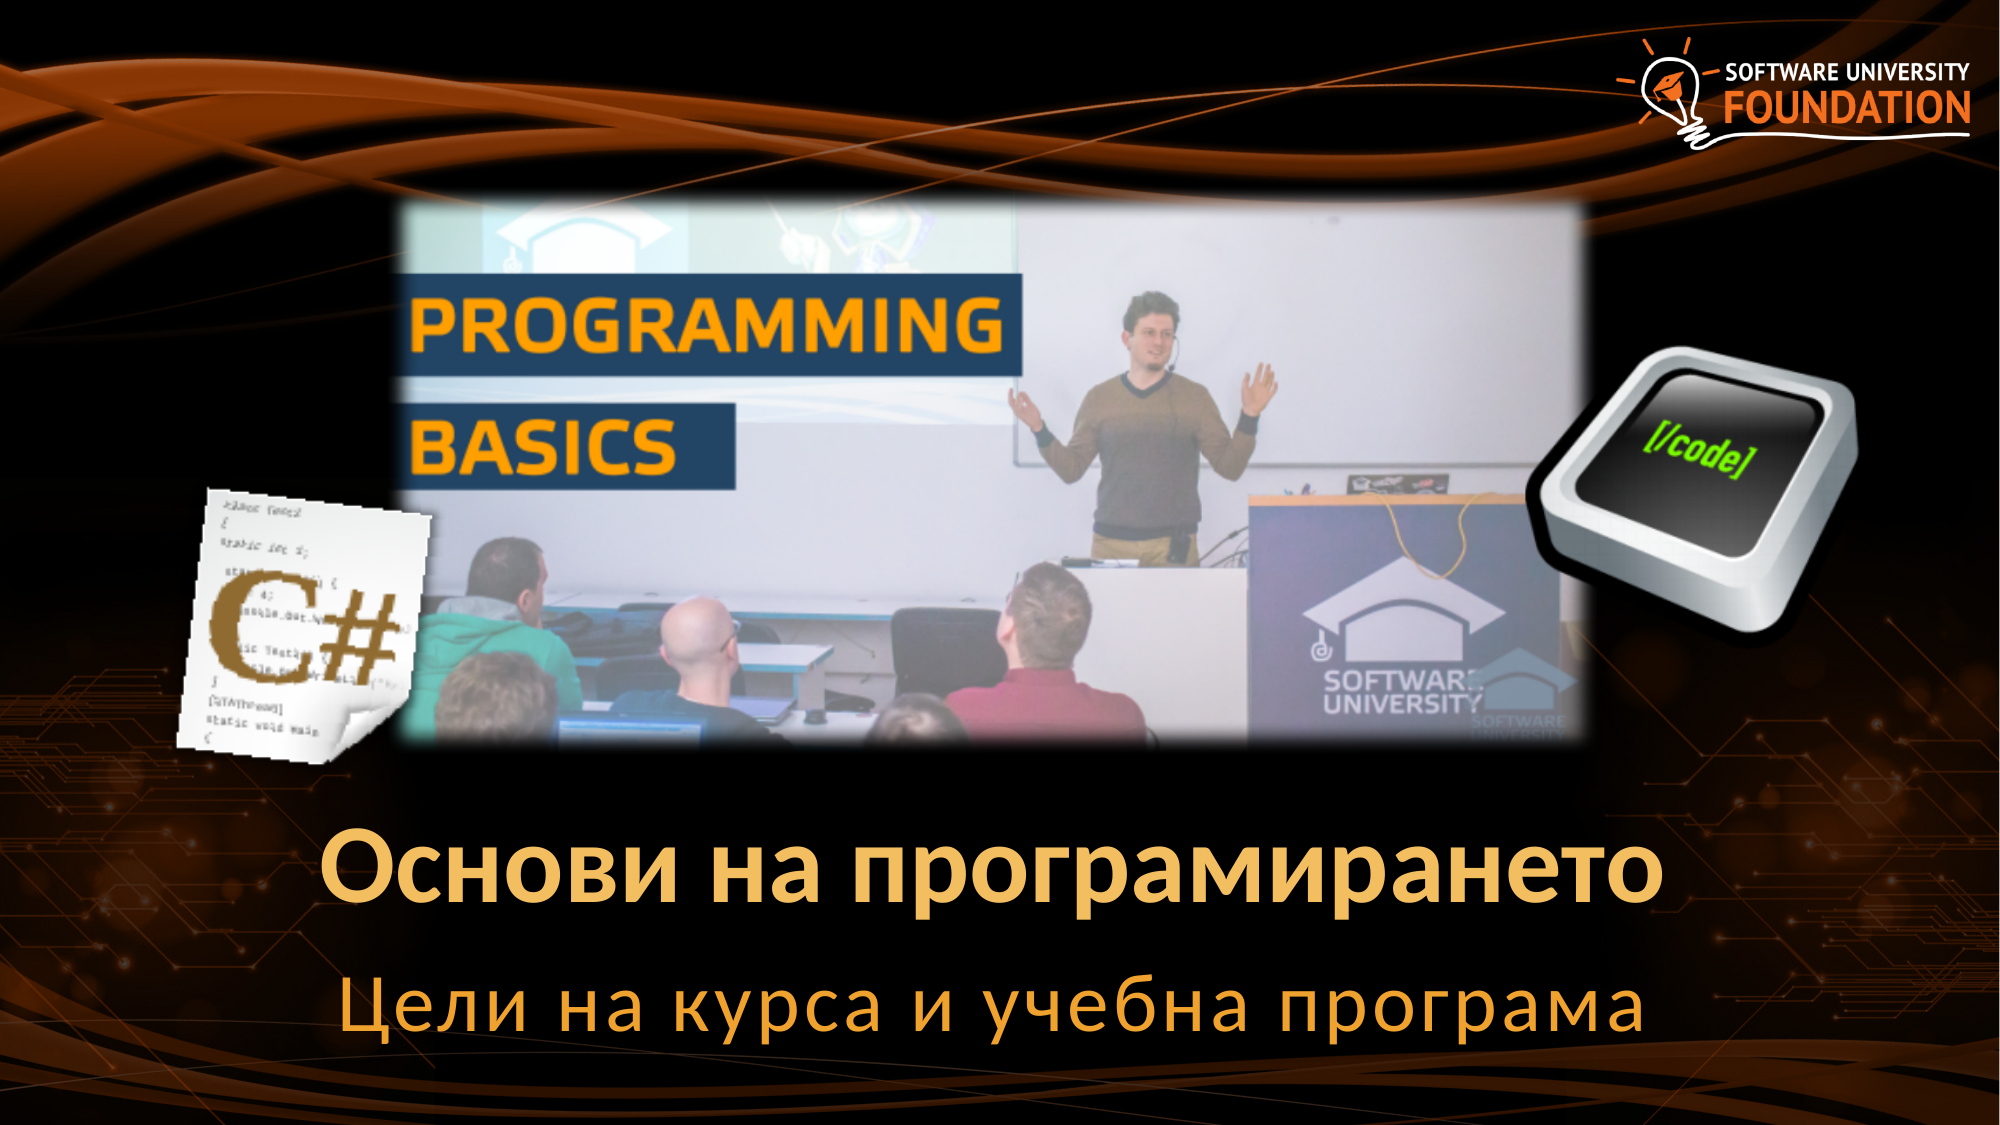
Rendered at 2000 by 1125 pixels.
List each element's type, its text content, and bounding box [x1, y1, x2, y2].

title Основи на програмирането [259, 803, 1727, 931]
picture [0, 0, 2000, 1125]
list Цели на курса и учебна програма [259, 937, 1727, 1050]
